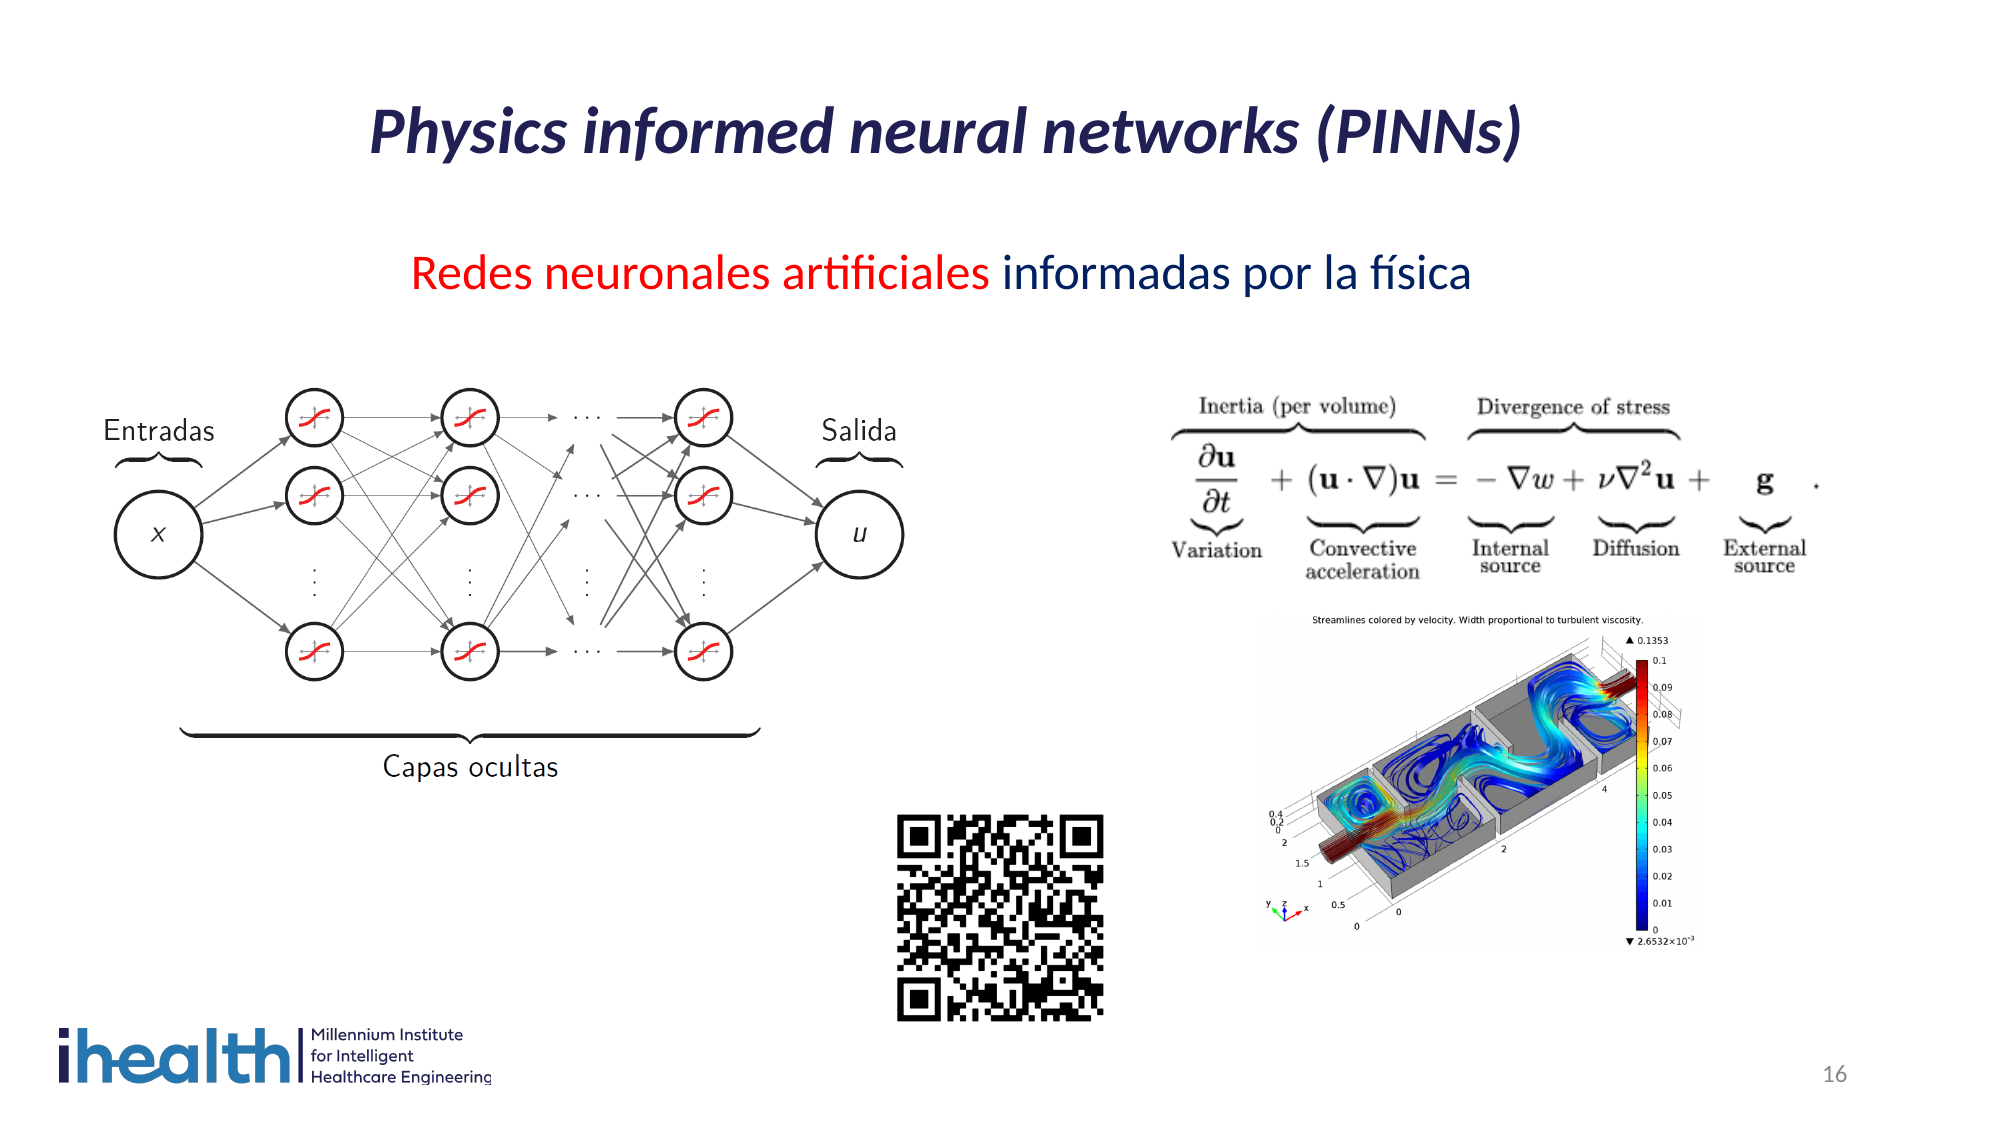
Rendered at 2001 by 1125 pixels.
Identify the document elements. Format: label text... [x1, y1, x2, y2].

picture [1254, 613, 1706, 952]
picture [1171, 389, 1821, 586]
slide_number 16 [1412, 1042, 1863, 1103]
picture [59, 1028, 491, 1085]
picture [90, 378, 1129, 1046]
text_box Physics informed neural networks (PINNs) Redes neuronales artificiales informadas por la física [292, 79, 1592, 518]
